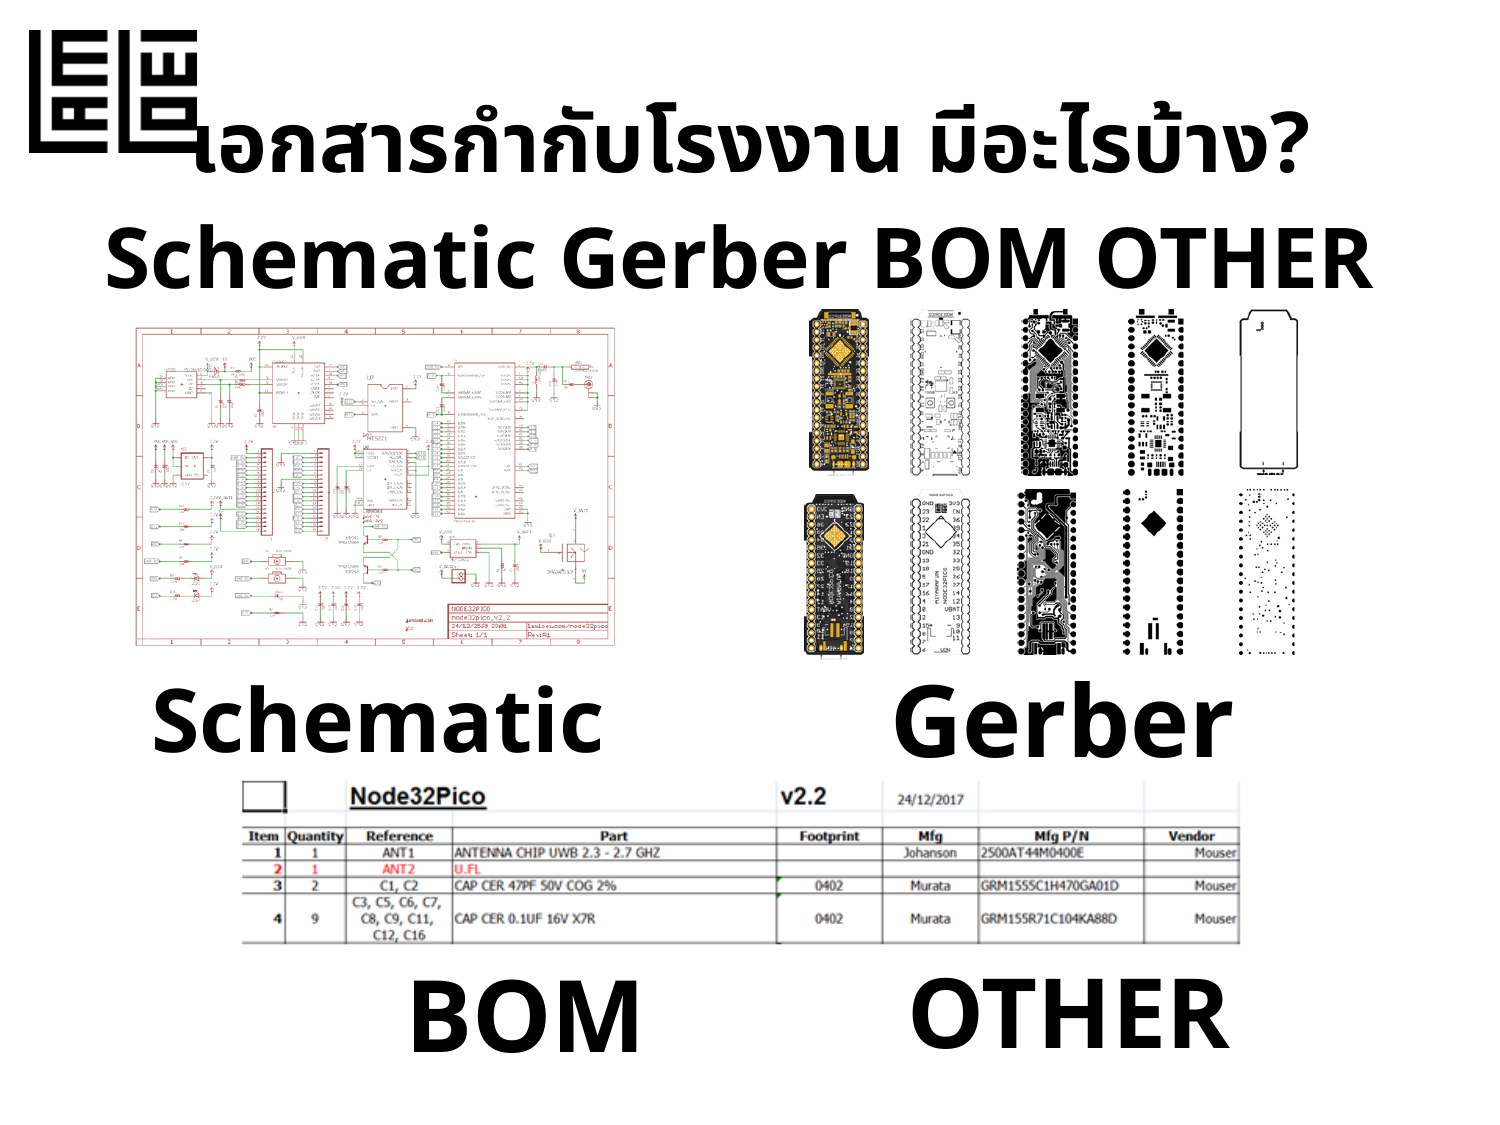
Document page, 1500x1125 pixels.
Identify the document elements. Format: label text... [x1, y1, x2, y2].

text_box BOM [348, 965, 703, 1086]
picture [135, 326, 615, 646]
text_box Gerber [809, 665, 1317, 790]
picture [29, 30, 197, 153]
title เอกสารกำกับโรงงาน มีอะไรบ้าง? [198, 45, 1425, 233]
text_box Schematic [123, 645, 632, 790]
text_box Schematic Gerber BOM OTHER [64, 160, 1415, 349]
picture [229, 774, 1245, 957]
picture [796, 302, 1313, 661]
text_box OTHER [891, 963, 1247, 1083]
